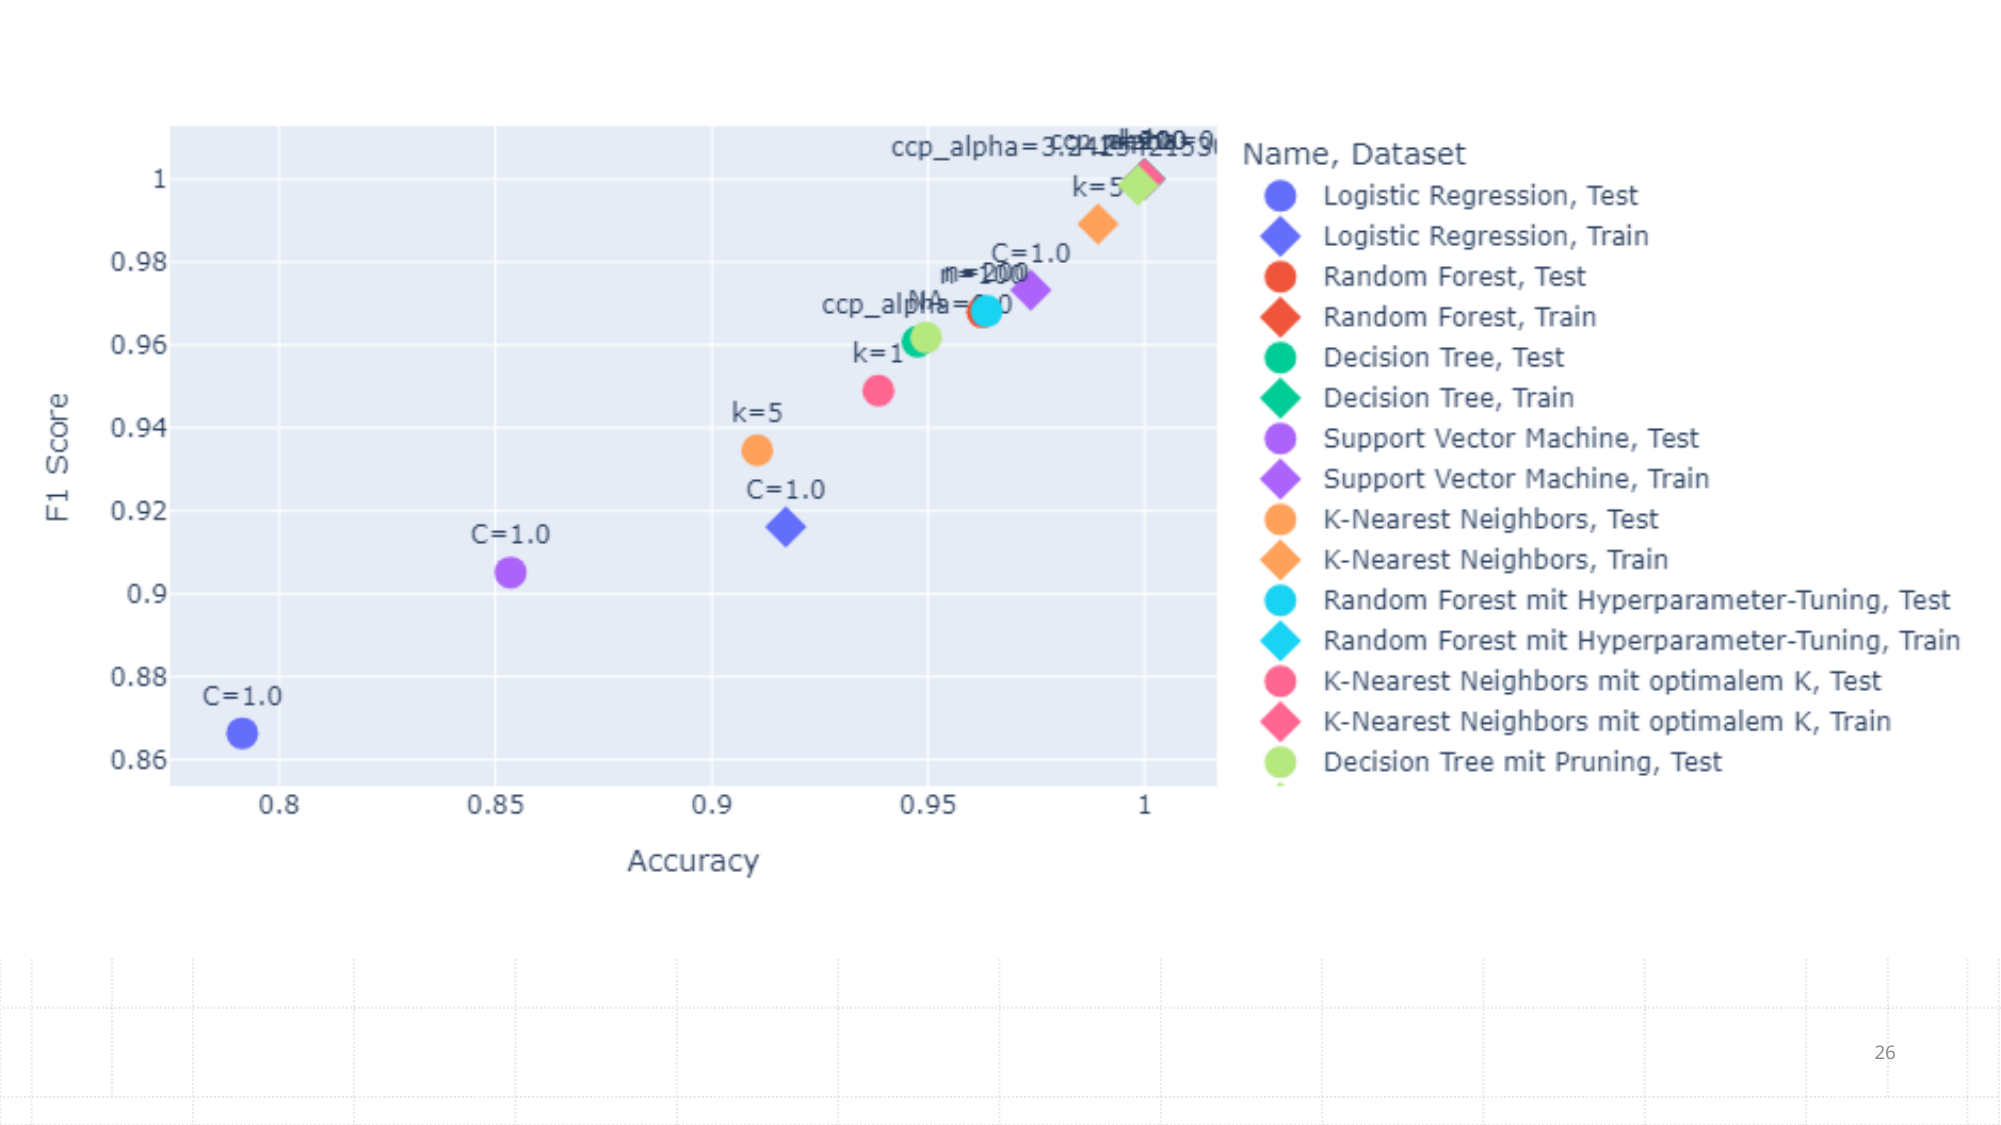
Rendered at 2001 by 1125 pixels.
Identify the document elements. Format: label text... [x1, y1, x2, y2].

slide_number 26 [1805, 1019, 1966, 1089]
picture [0, 0, 2000, 957]
